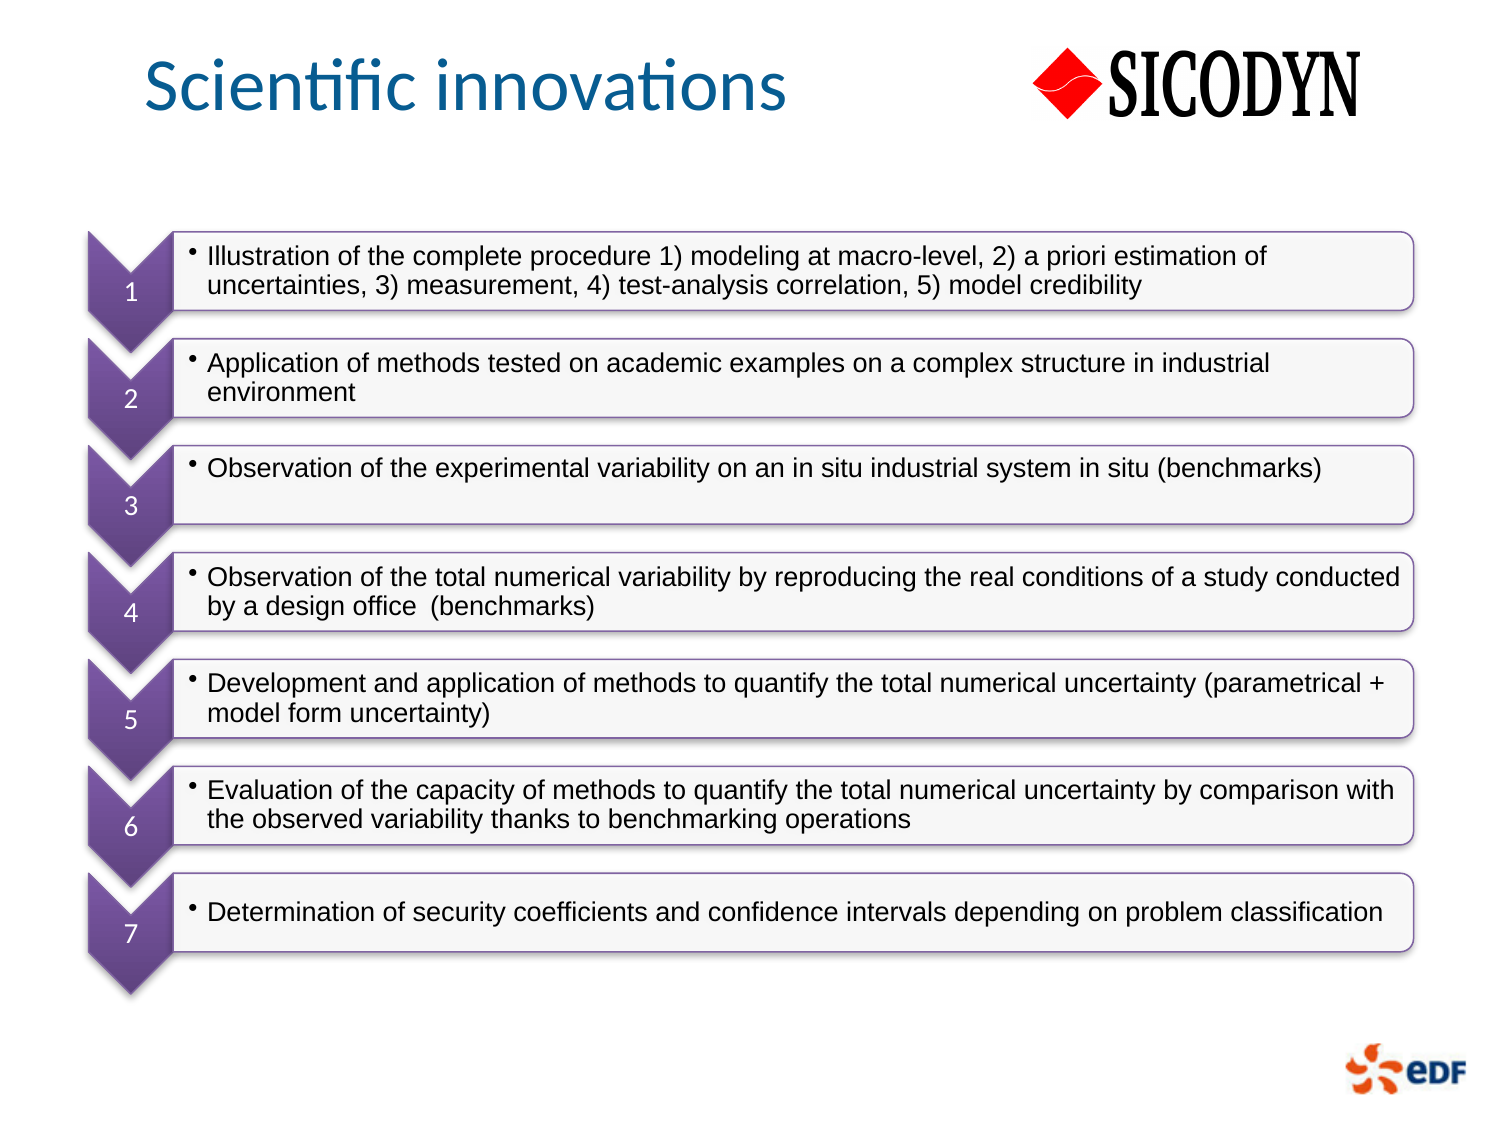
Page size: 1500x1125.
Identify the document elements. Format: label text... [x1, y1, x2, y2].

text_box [1030, 46, 1360, 121]
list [88, 231, 1414, 995]
title Scientific innovations [93, 34, 1419, 198]
picture [1335, 1031, 1474, 1104]
